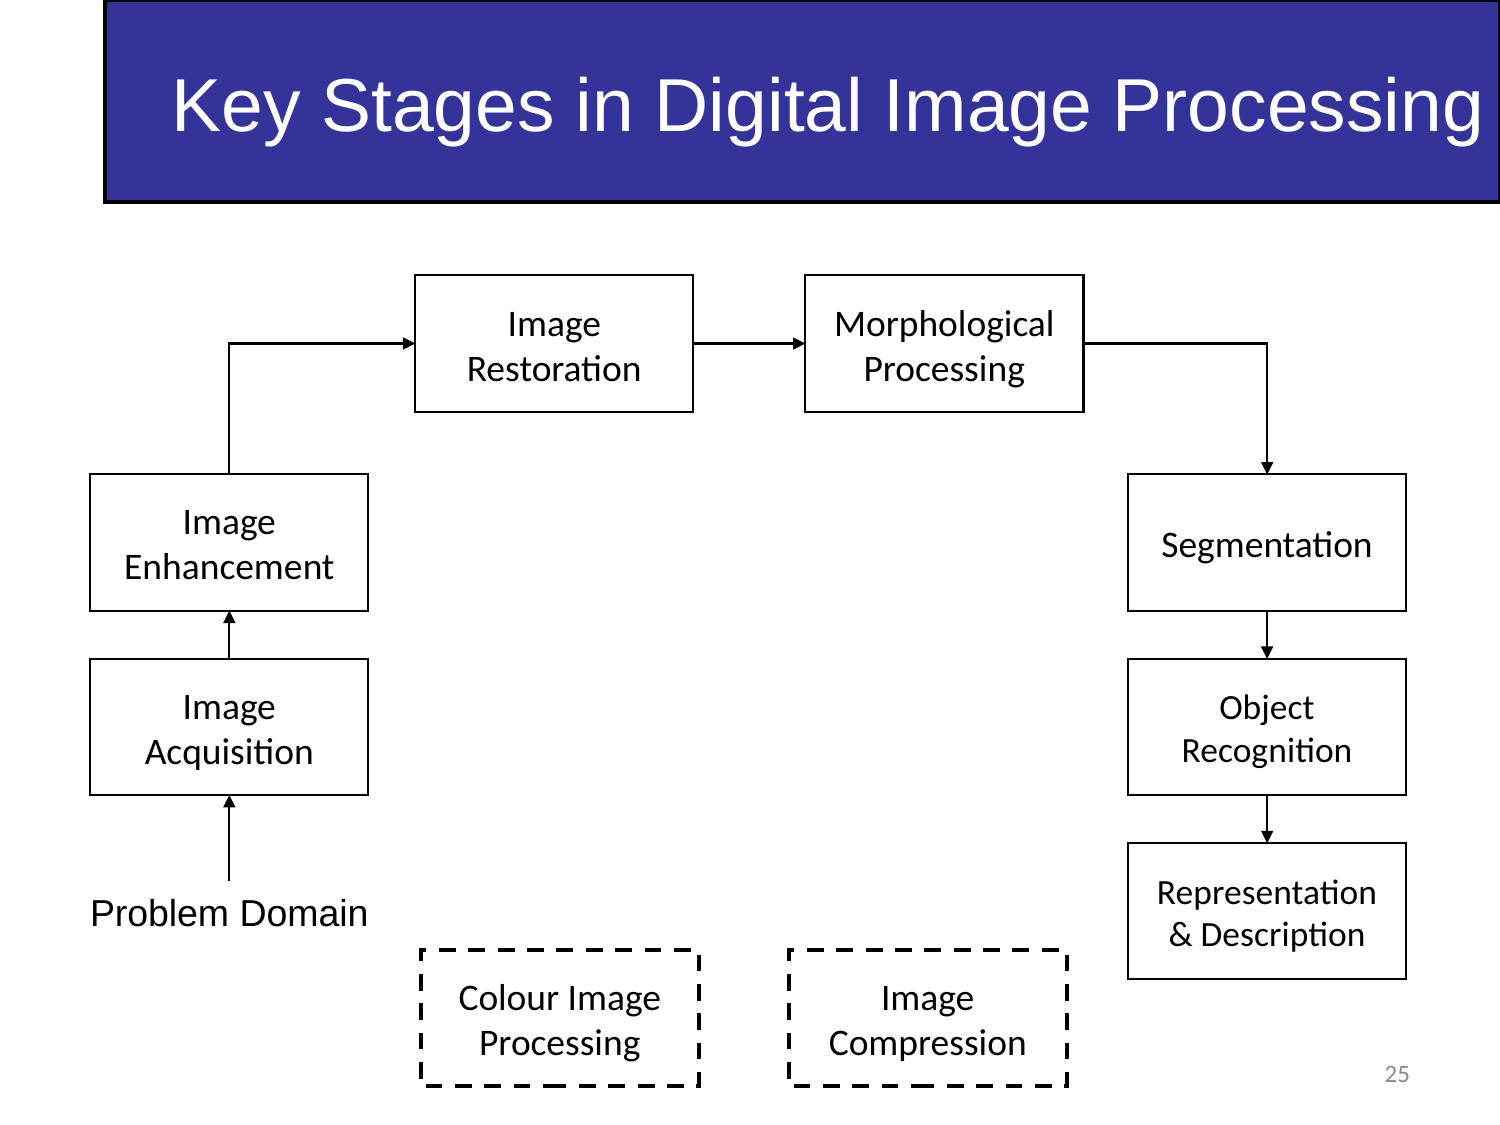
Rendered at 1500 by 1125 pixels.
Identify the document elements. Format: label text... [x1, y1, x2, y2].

text_box Morphological Processing [805, 275, 1084, 412]
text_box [1083, 343, 1268, 475]
text_box Image Compression [788, 950, 1067, 1087]
text_box Colour Image Processing [420, 950, 699, 1087]
text_box Problem Domain [75, 881, 384, 942]
text_box Representation & Description [1128, 843, 1407, 980]
text_box Image Acquisition [90, 658, 369, 795]
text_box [229, 343, 416, 475]
text_box Image Enhancement [90, 474, 369, 611]
slide_number 25 [1074, 1042, 1425, 1103]
text_box Image Restoration [415, 275, 694, 412]
text_box Segmentation [1128, 474, 1407, 611]
text_box Key Stages in Digital Image Processing [104, 0, 1500, 202]
text_box Object Recognition [1128, 658, 1407, 795]
text_box [74, 218, 1425, 1125]
